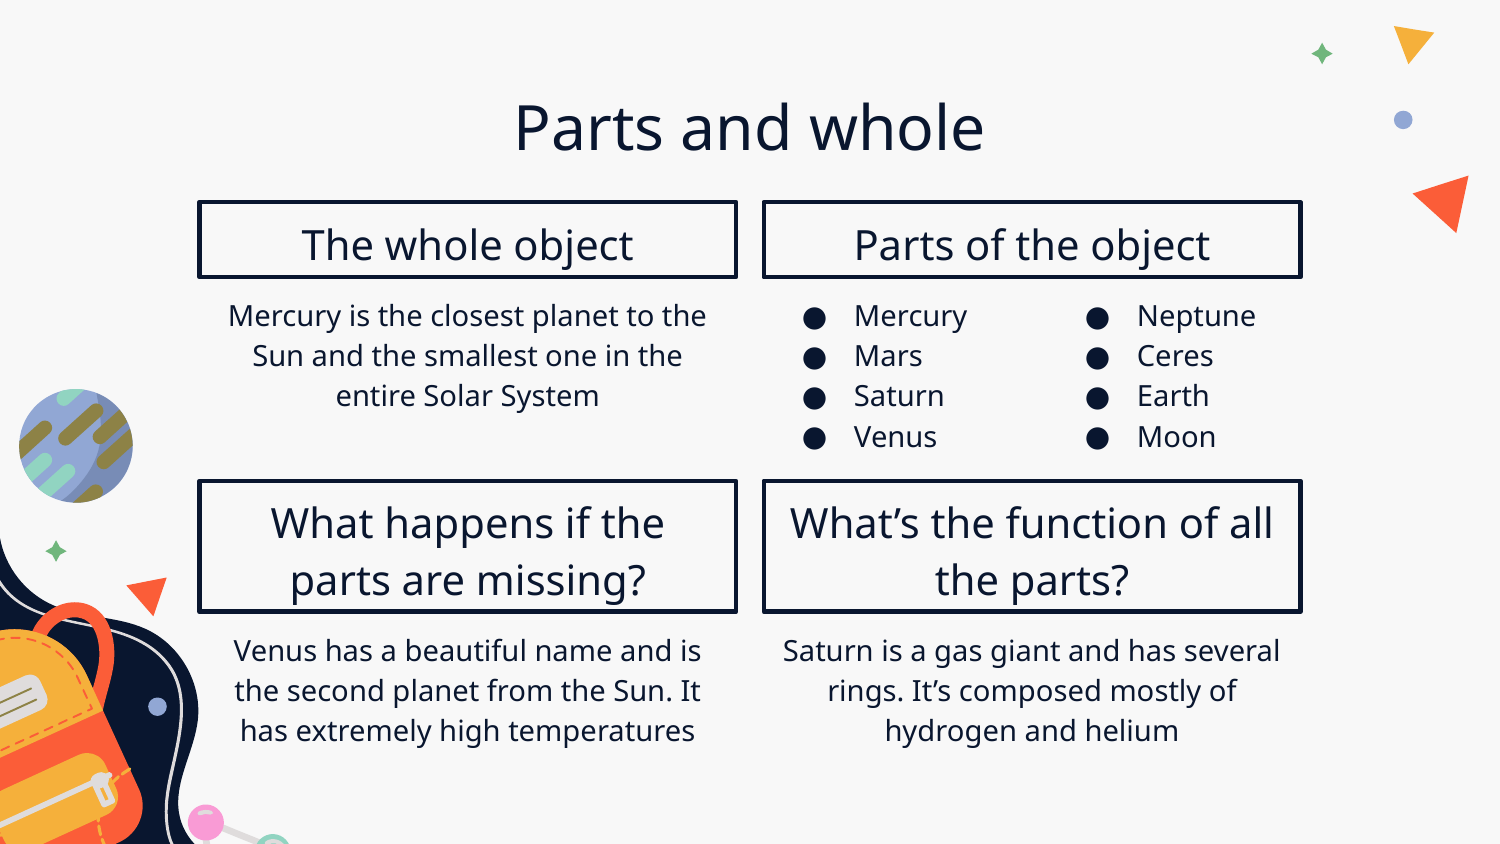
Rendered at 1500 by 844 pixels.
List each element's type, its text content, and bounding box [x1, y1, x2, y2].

text_box What happens if the parts are missing? [199, 480, 736, 612]
title Parts and whole [118, 72, 1382, 167]
text_box The whole object [199, 202, 736, 278]
text_box Saturn is a gas giant and has several rings. It’s composed mostly of hydrogen and helium [763, 612, 1301, 756]
text_box Venus has a beautiful name and is the second planet from the Sun. It has extremely high temperatures [199, 612, 736, 756]
text_box What’s the function of all the parts? [763, 480, 1301, 612]
text_box Neptune Ceres Earth Moon [1046, 277, 1301, 449]
text_box Parts of the object [763, 202, 1301, 278]
text_box Mercury Mars Saturn Venus [763, 277, 1018, 449]
text_box Mercury is the closest planet to the Sun and the smallest one in the entire Solar System [199, 278, 736, 449]
